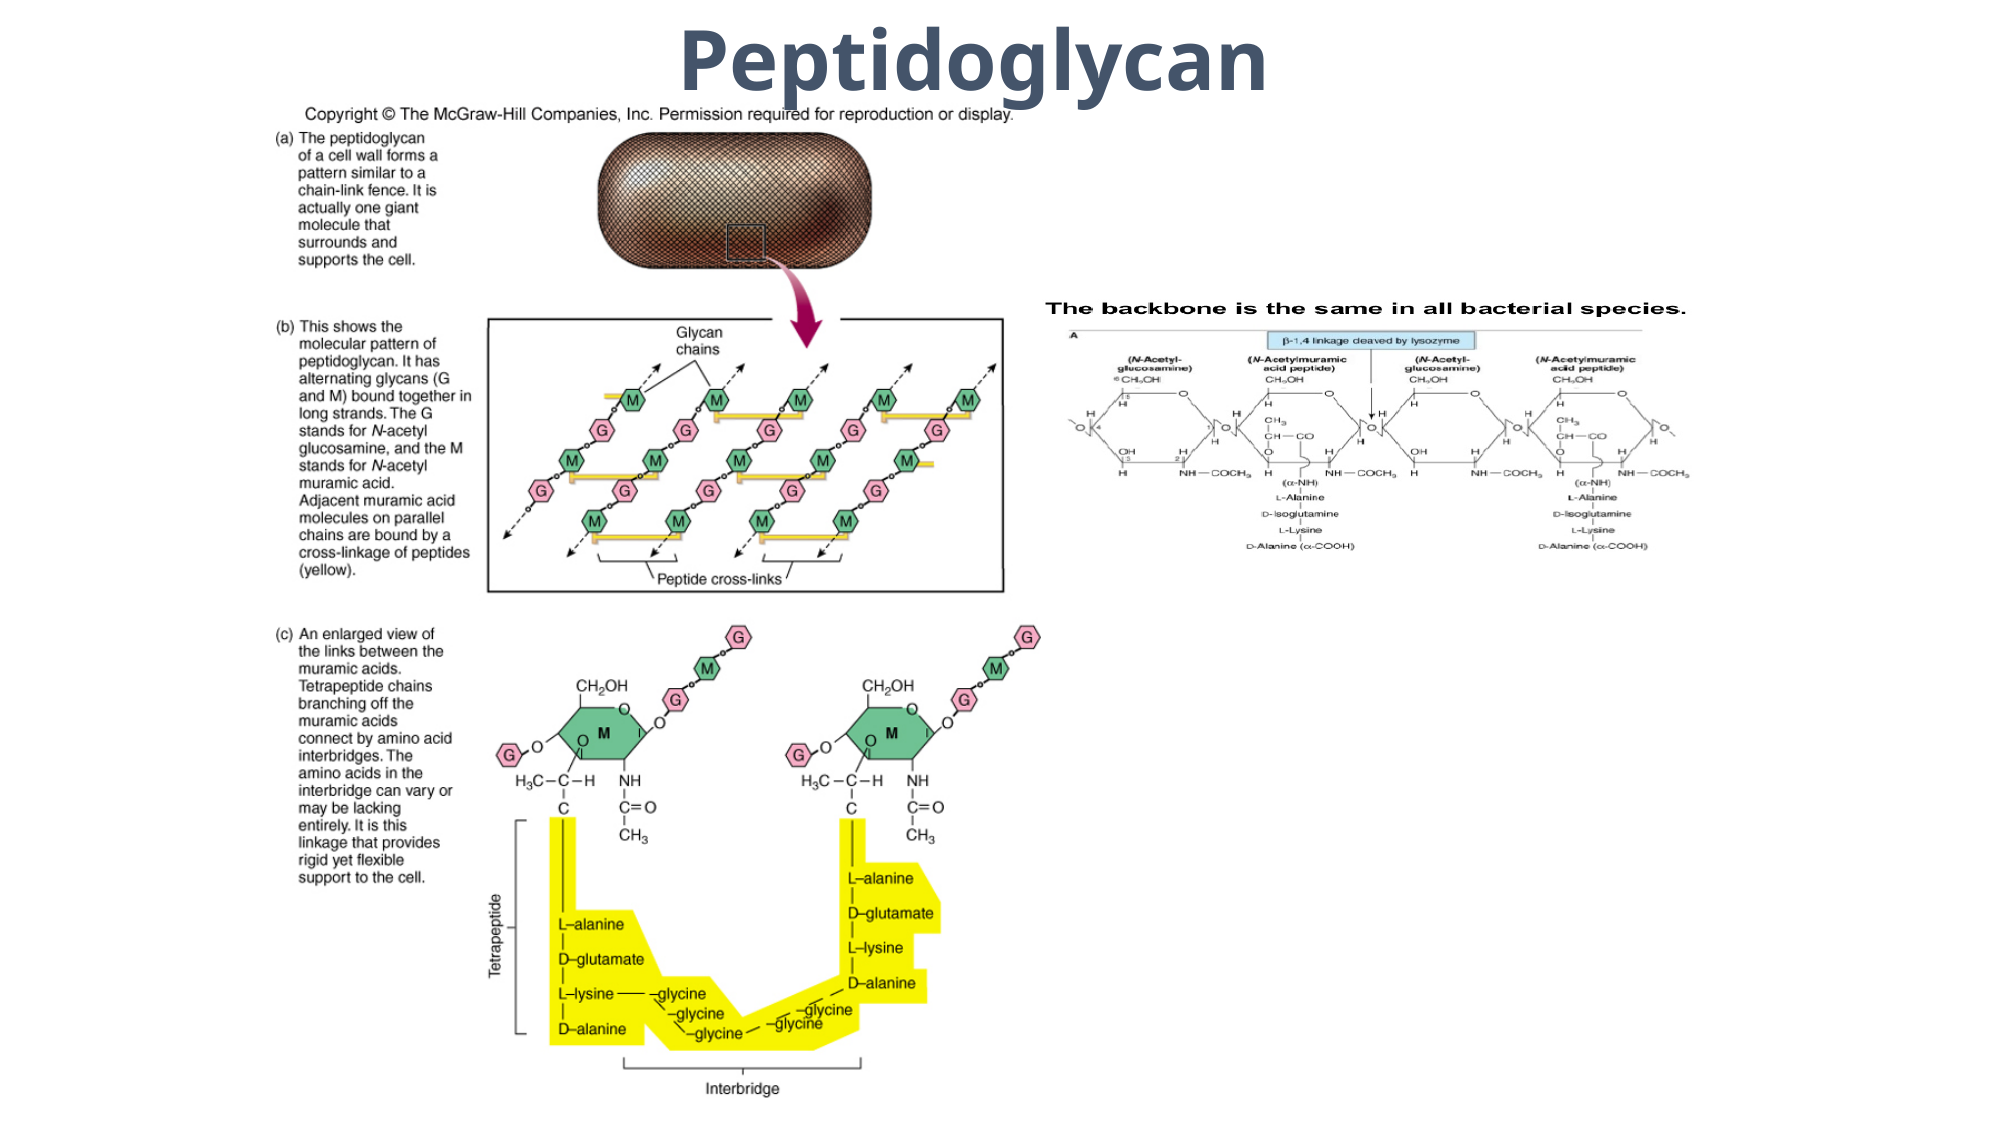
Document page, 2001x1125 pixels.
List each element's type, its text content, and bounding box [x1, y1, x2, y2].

picture [274, 102, 1725, 1103]
text_box Peptidoglycan [662, 0, 1286, 115]
